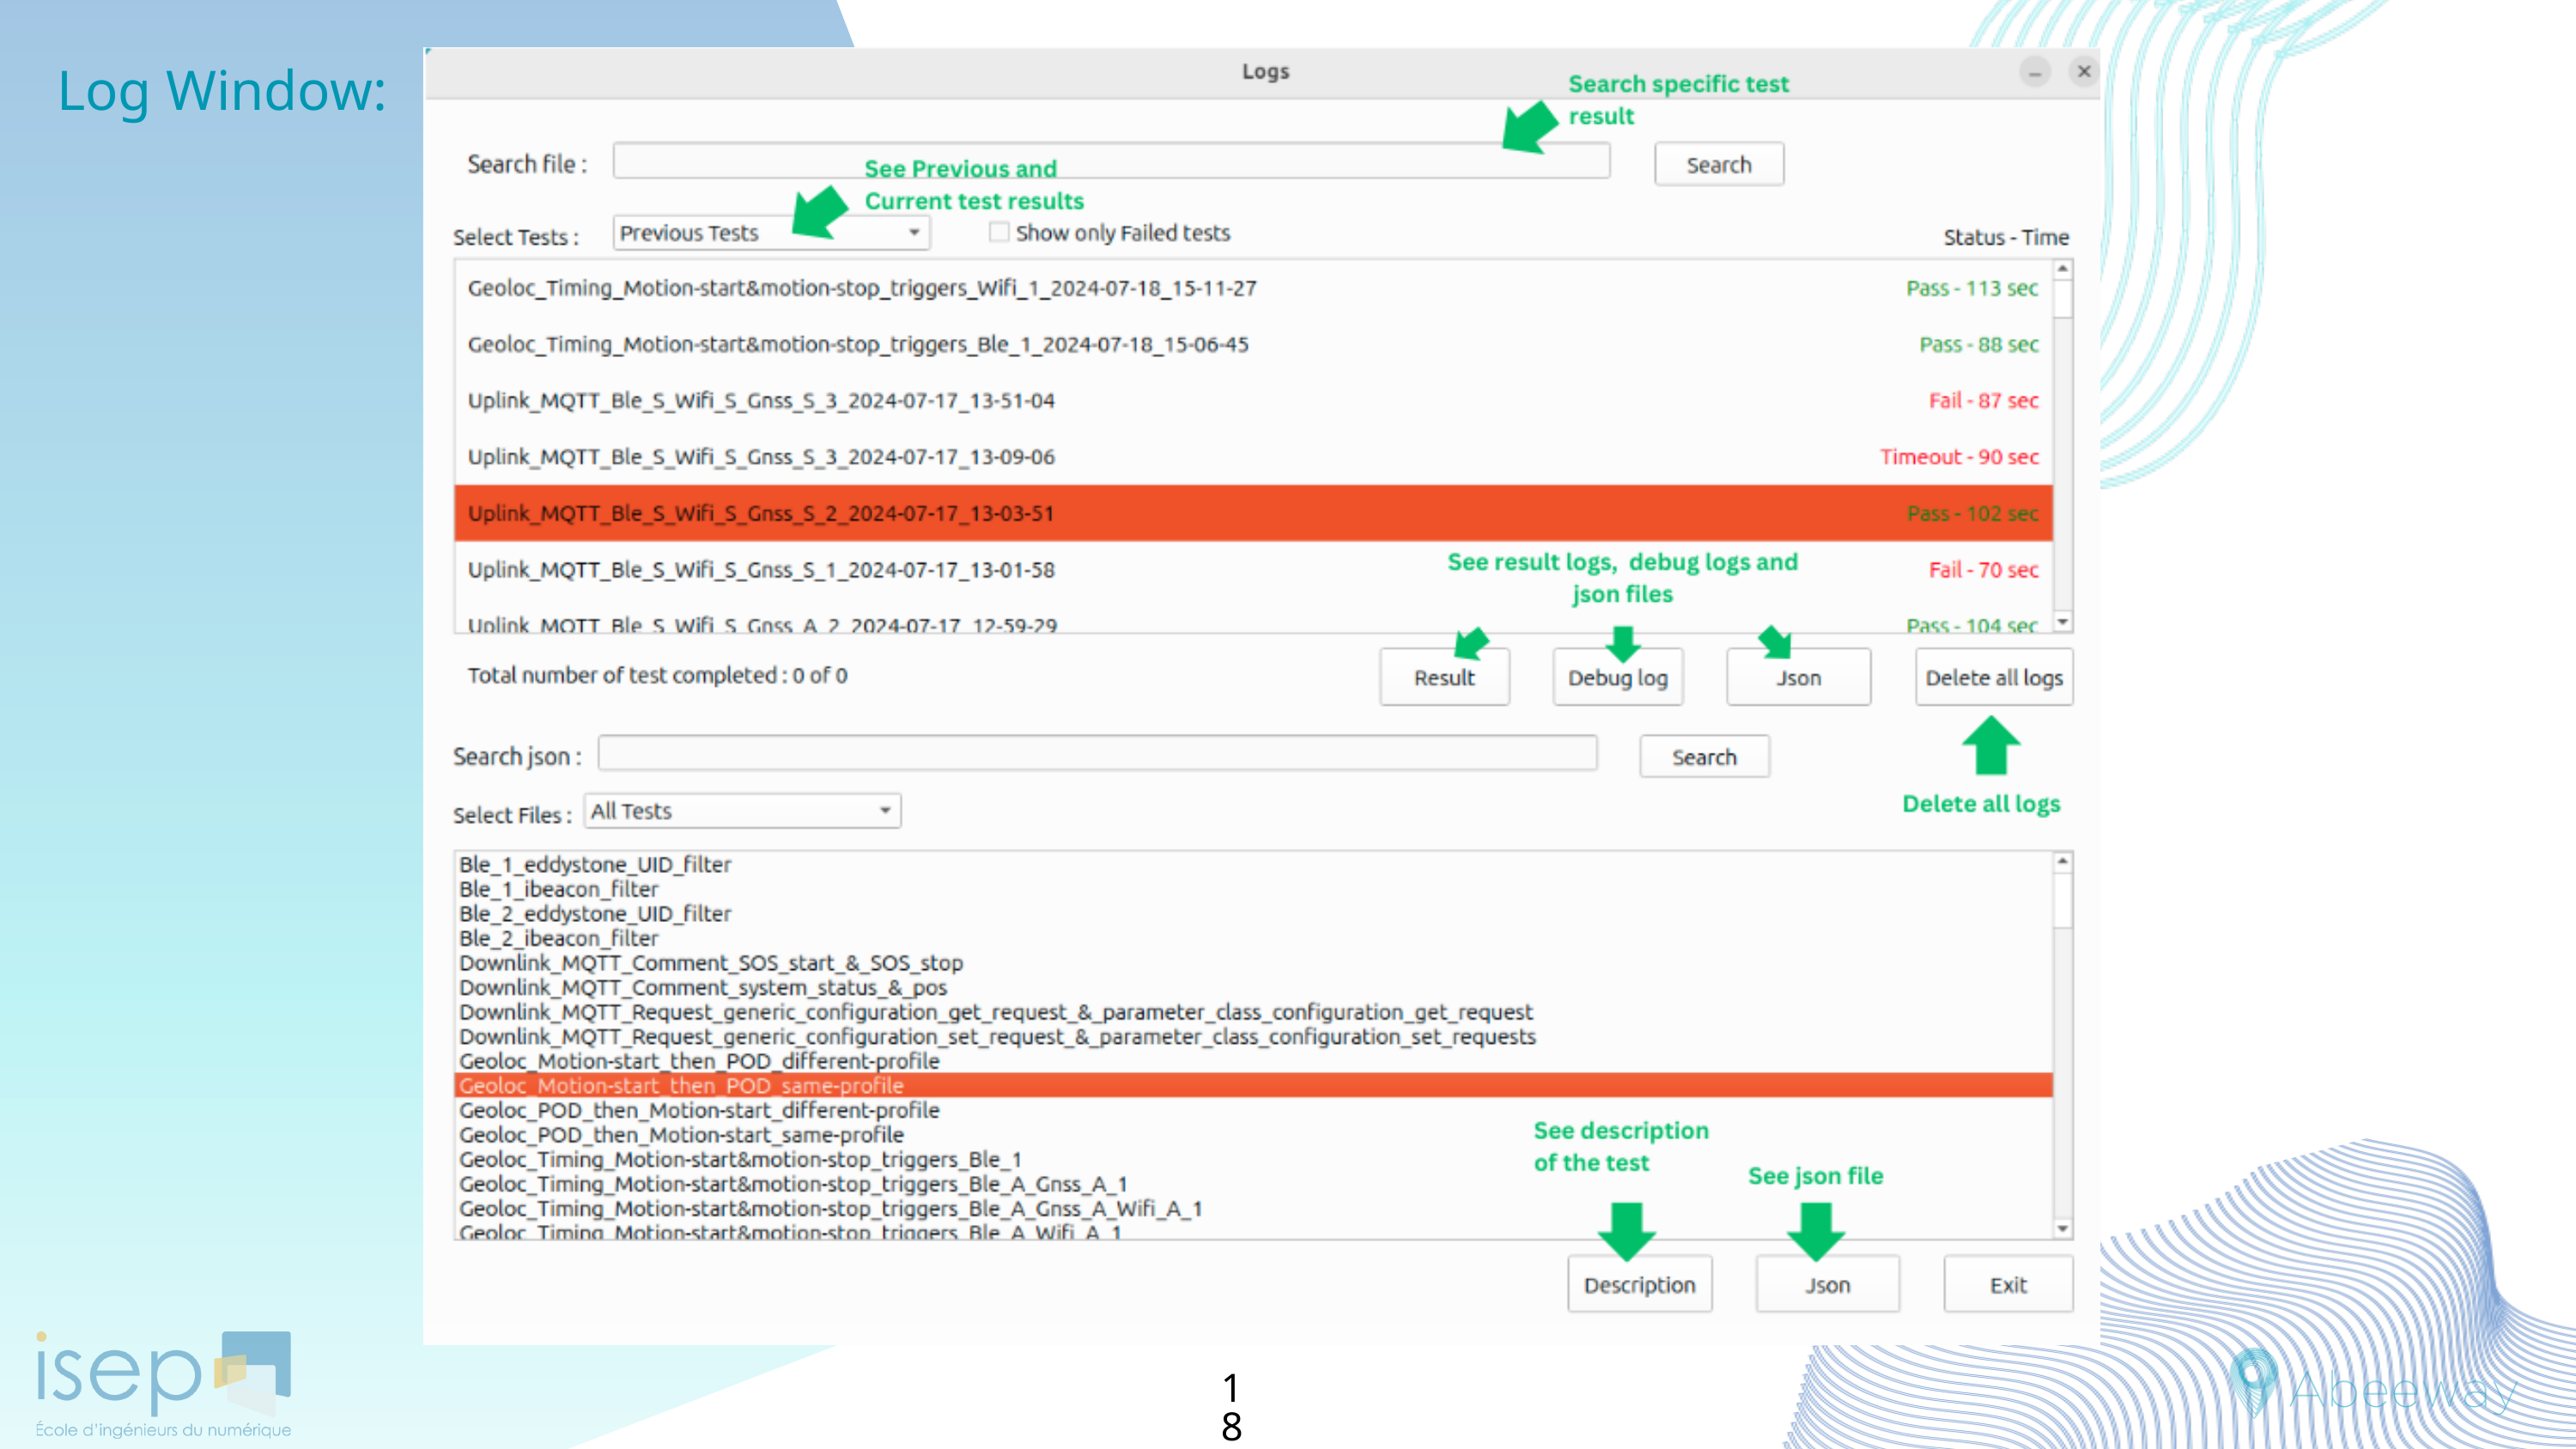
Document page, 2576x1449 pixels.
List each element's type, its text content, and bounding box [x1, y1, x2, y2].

text_box [0, 0, 855, 1449]
text_box Log Window: [57, 23, 423, 122]
text_box [1188, 0, 2576, 857]
text_box [1525, 1083, 2576, 1449]
text_box [36, 1331, 291, 1439]
text_box [422, 47, 2101, 1345]
text_box 18 [1211, 1370, 1254, 1449]
text_box [2196, 1313, 2554, 1449]
